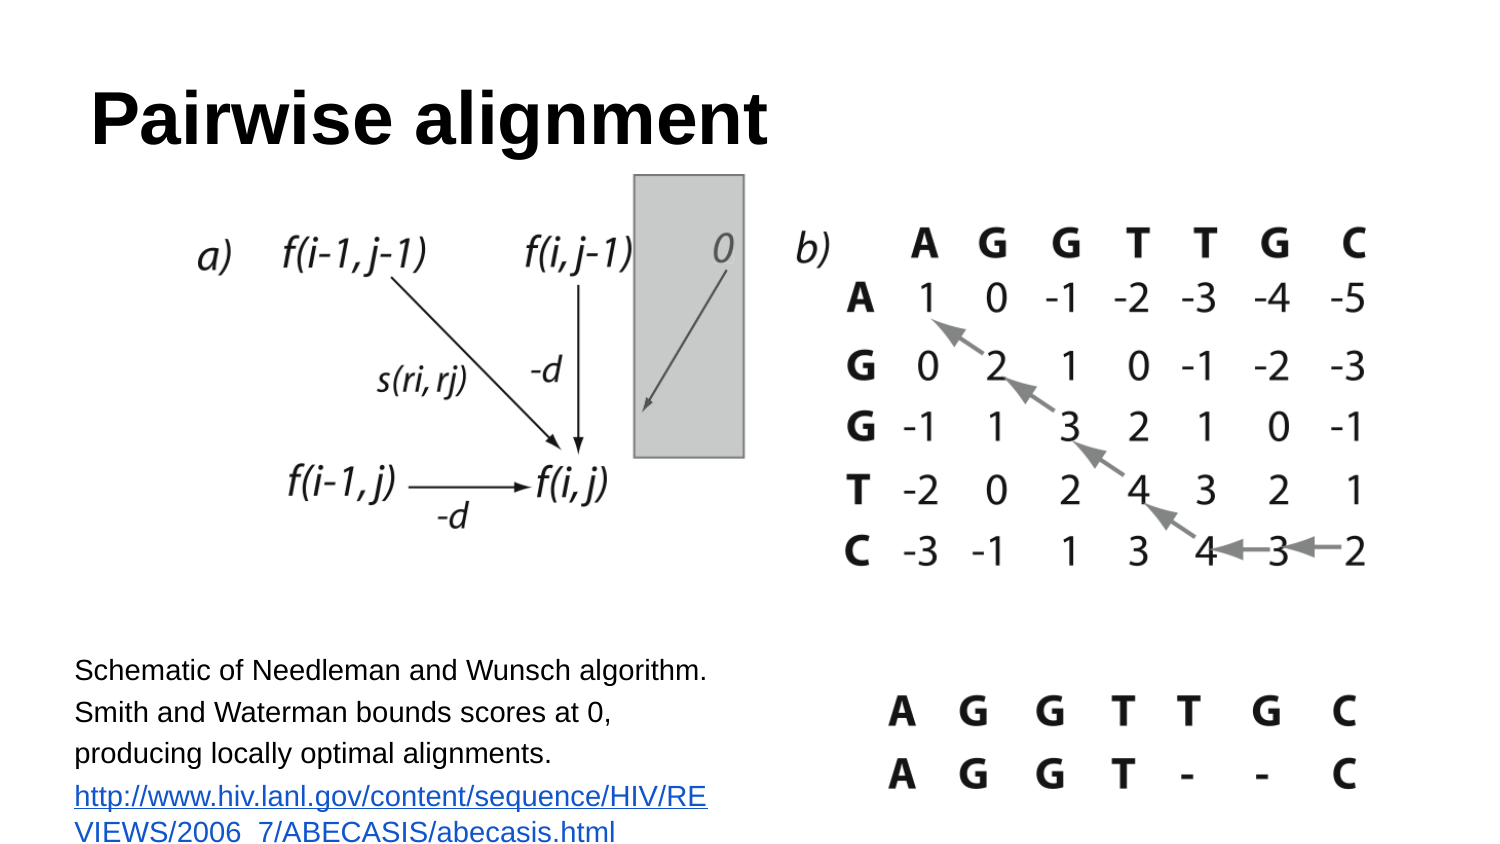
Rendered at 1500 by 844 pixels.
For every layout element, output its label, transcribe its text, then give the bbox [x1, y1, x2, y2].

picture [198, 174, 1366, 791]
text_box Schematic of Needleman and Wunsch algorithm. Smith and Waterman bounds scores at 0, producing locally optimal alignments. http://www.hiv.lanl.gov/content/sequence/HIV/REVIEWS/2006_7/ABECASIS/abecasis.html [59, 633, 193, 788]
title Pairwise alignment [75, 33, 1425, 175]
